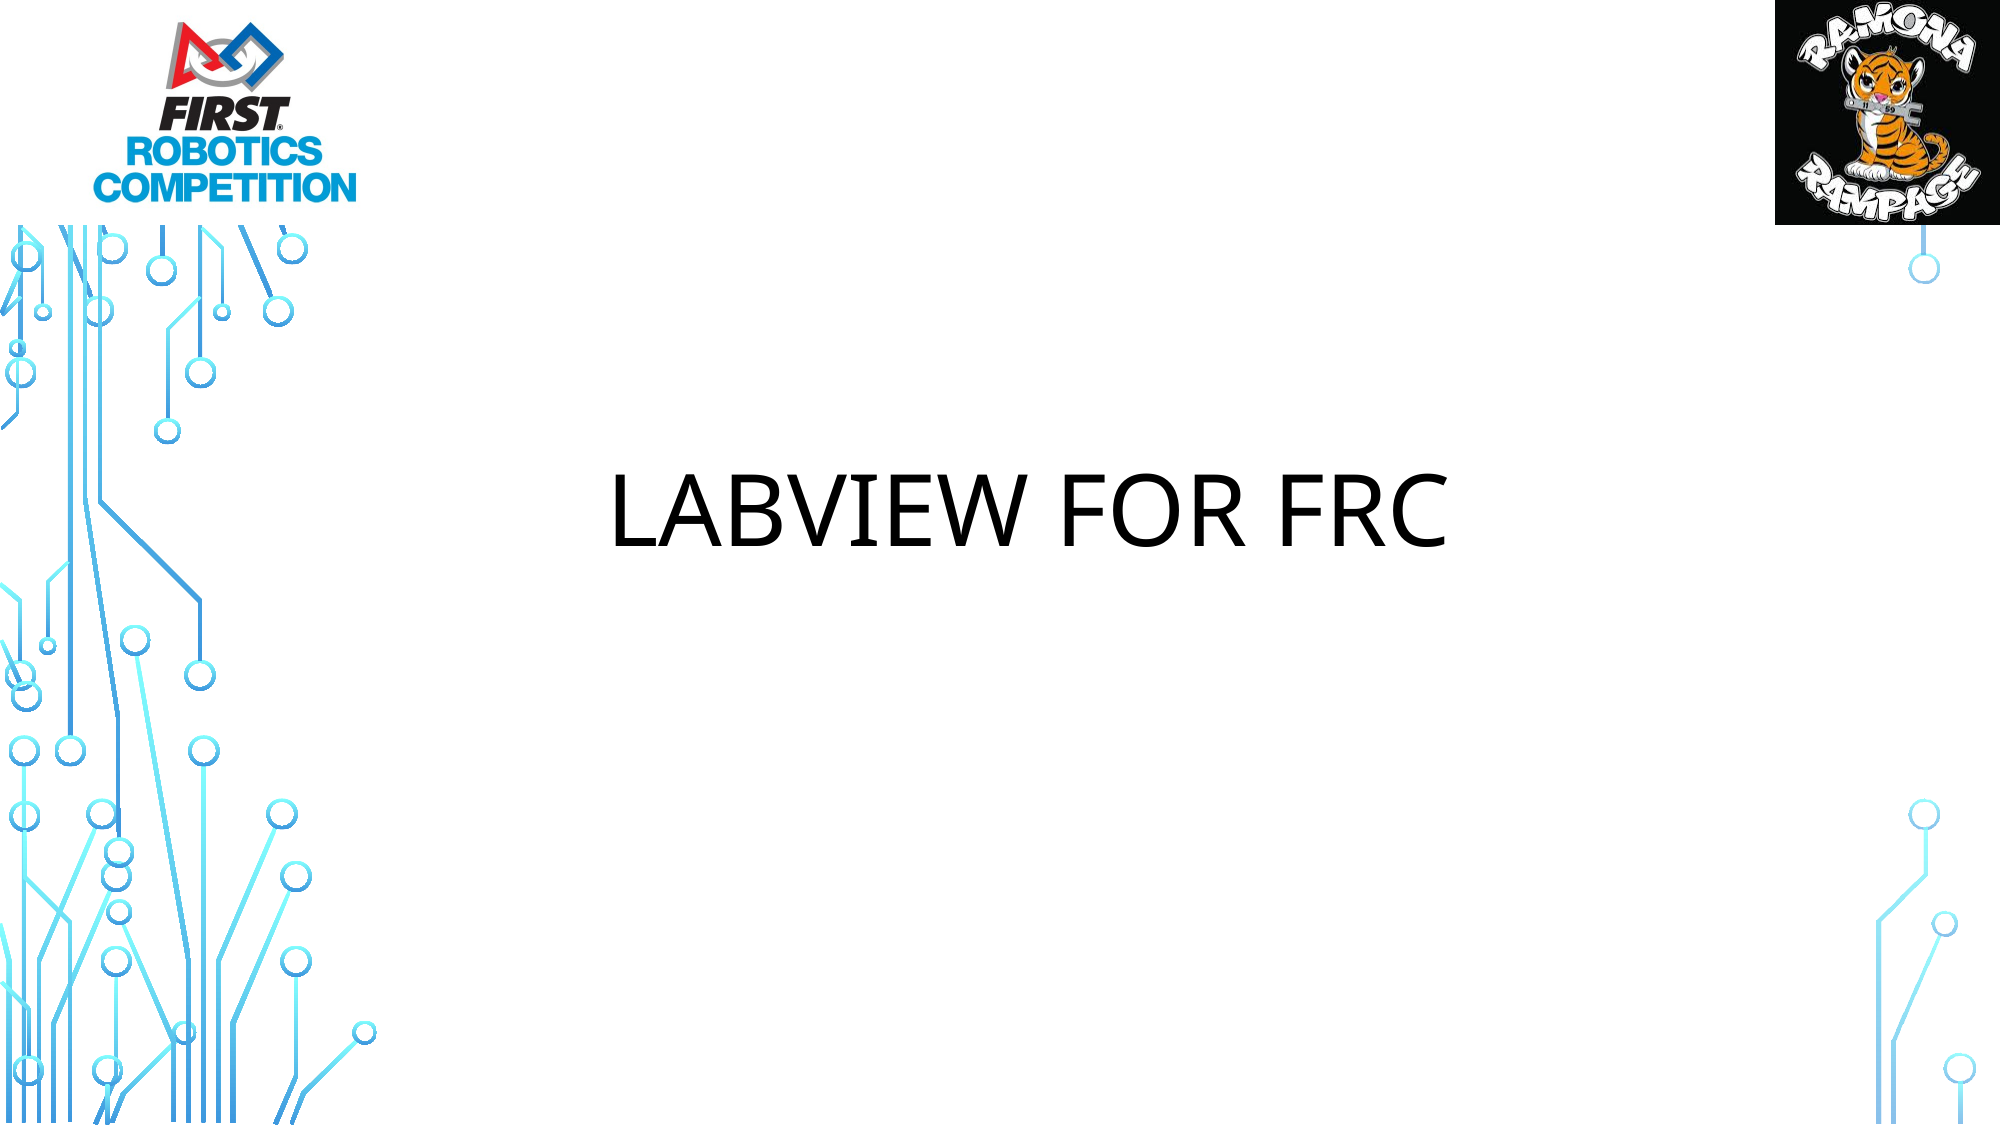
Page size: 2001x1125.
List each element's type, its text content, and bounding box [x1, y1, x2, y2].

picture [0, 0, 451, 226]
title LabVIEW FOR FRC [307, 184, 1750, 576]
picture [1774, 0, 2000, 226]
